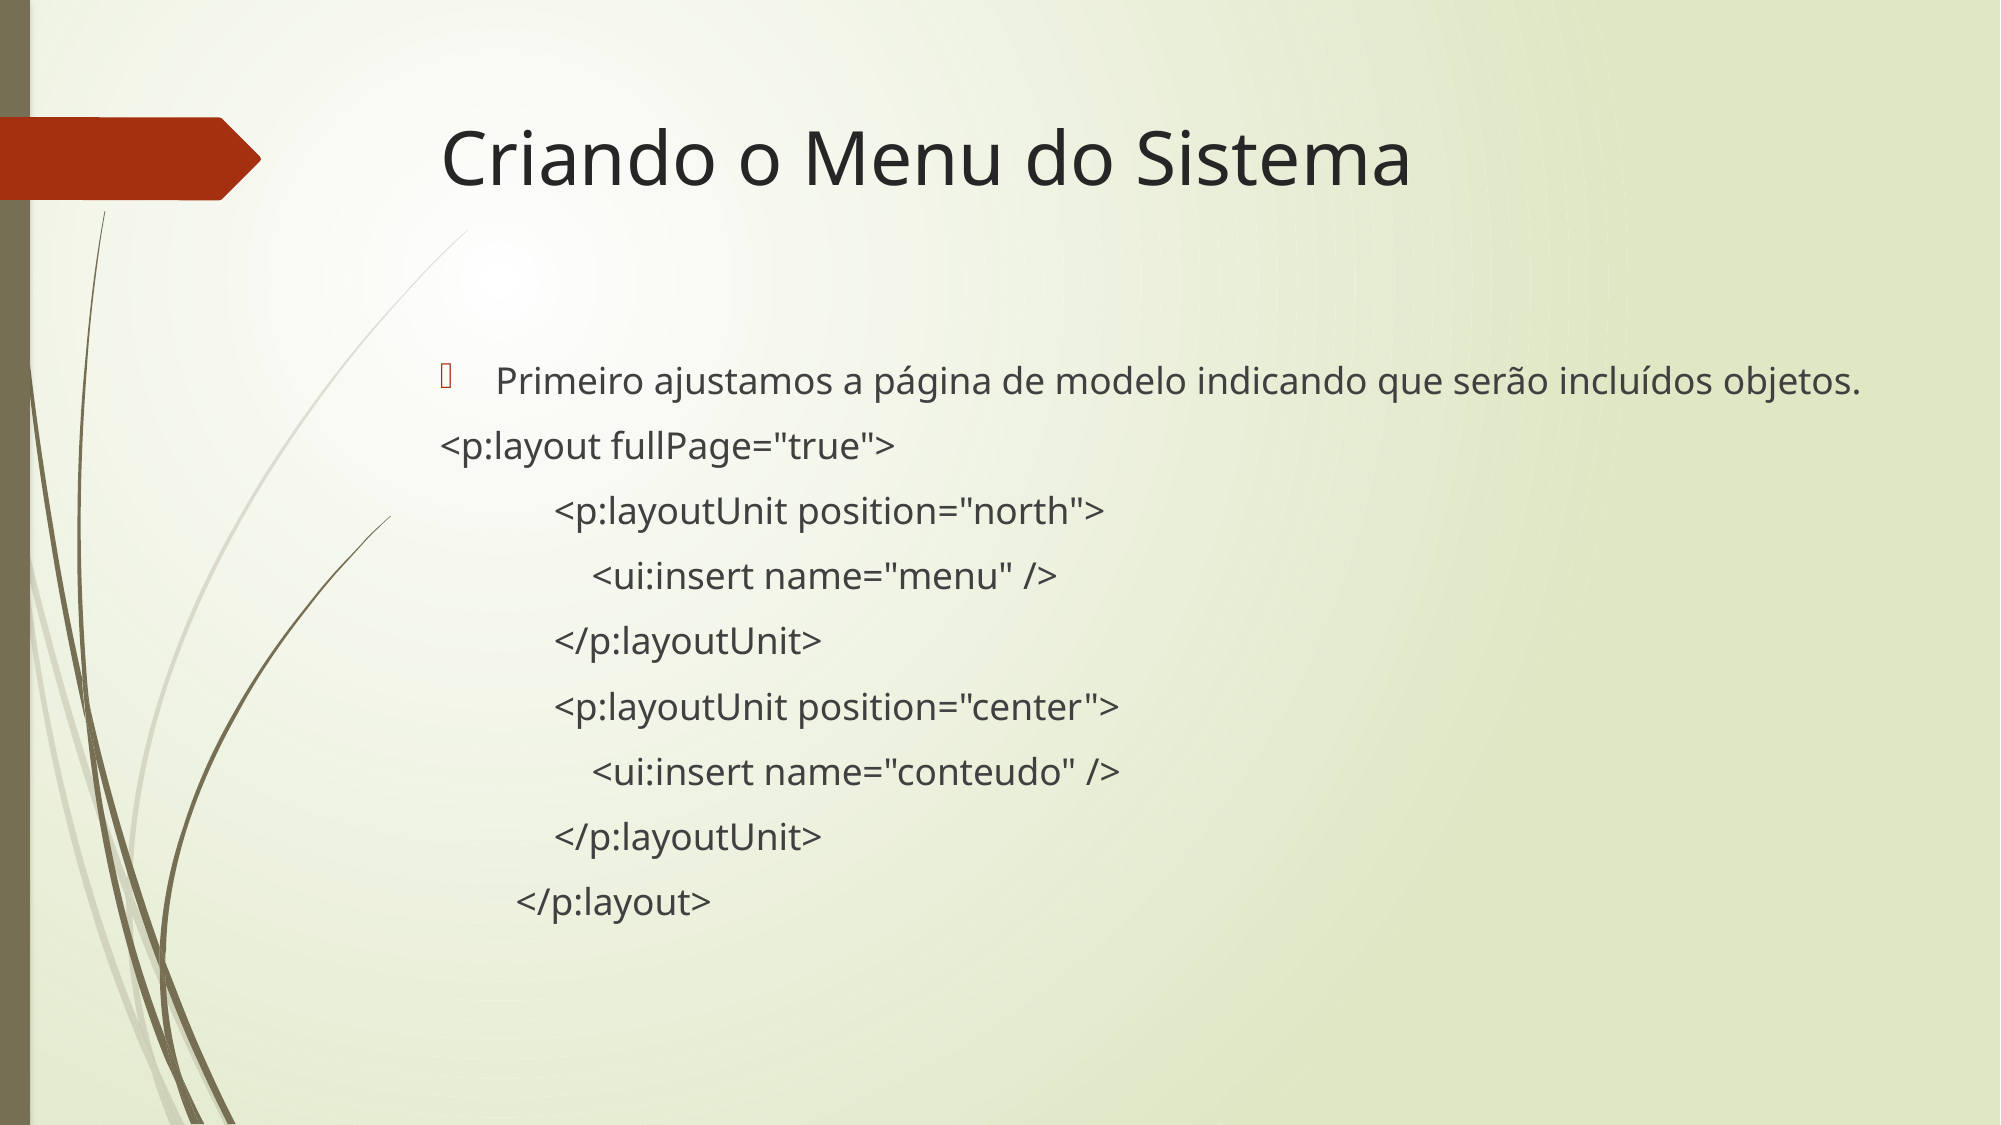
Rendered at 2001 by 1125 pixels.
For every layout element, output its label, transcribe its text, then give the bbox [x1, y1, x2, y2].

list Primeiro ajustamos a página de modelo indicando que serão incluídos objetos. <p:layout fullPage="true"> <p:layoutUnit position="north"> <ui:insert name="menu" /> </p:layoutUnit> <p:layoutUnit position="center"> <ui:insert name="conteudo" /> </p:layoutUnit> </p:layout> [424, 350, 1888, 970]
title Criando o Menu do Sistema [425, 102, 1888, 313]
